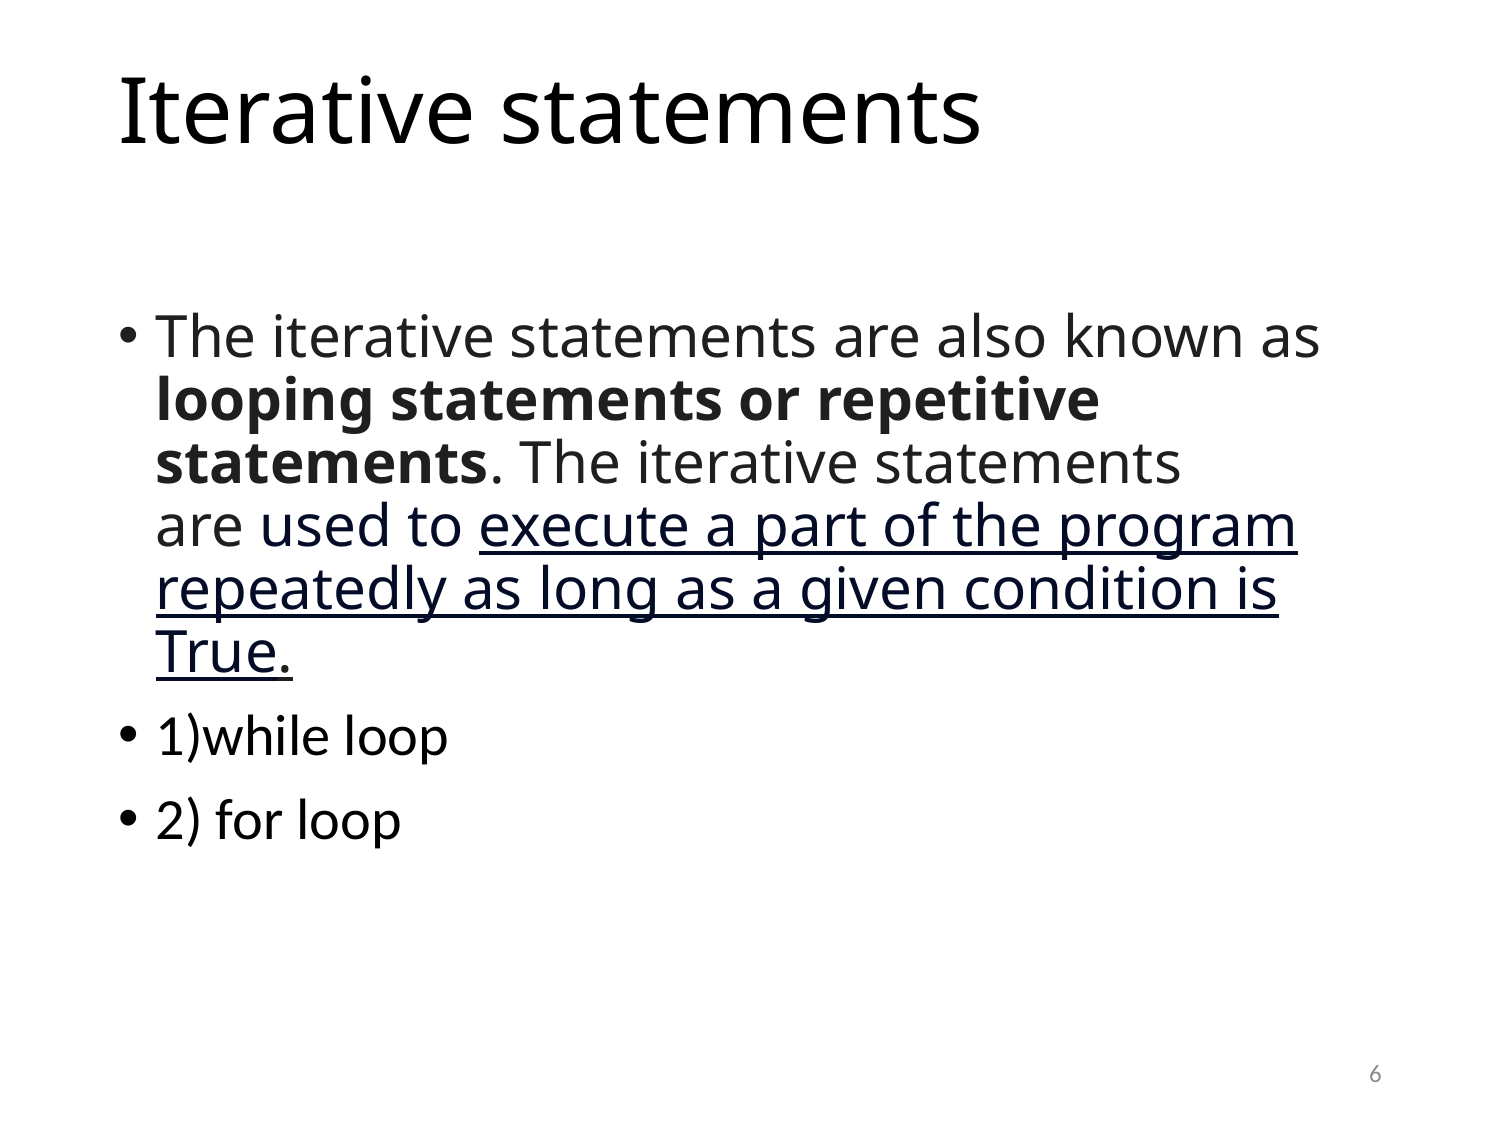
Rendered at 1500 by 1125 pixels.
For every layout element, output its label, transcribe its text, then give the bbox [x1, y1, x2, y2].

slide_number 6 [1059, 1042, 1397, 1103]
title Iterative statements [103, 59, 1397, 278]
list The iterative statements are also known as looping statements or repetitive statements. The iterative statements are used to execute a part of the program repeatedly as long as a given condition is True. 1)while loop 2) for loop [103, 299, 1397, 1014]
